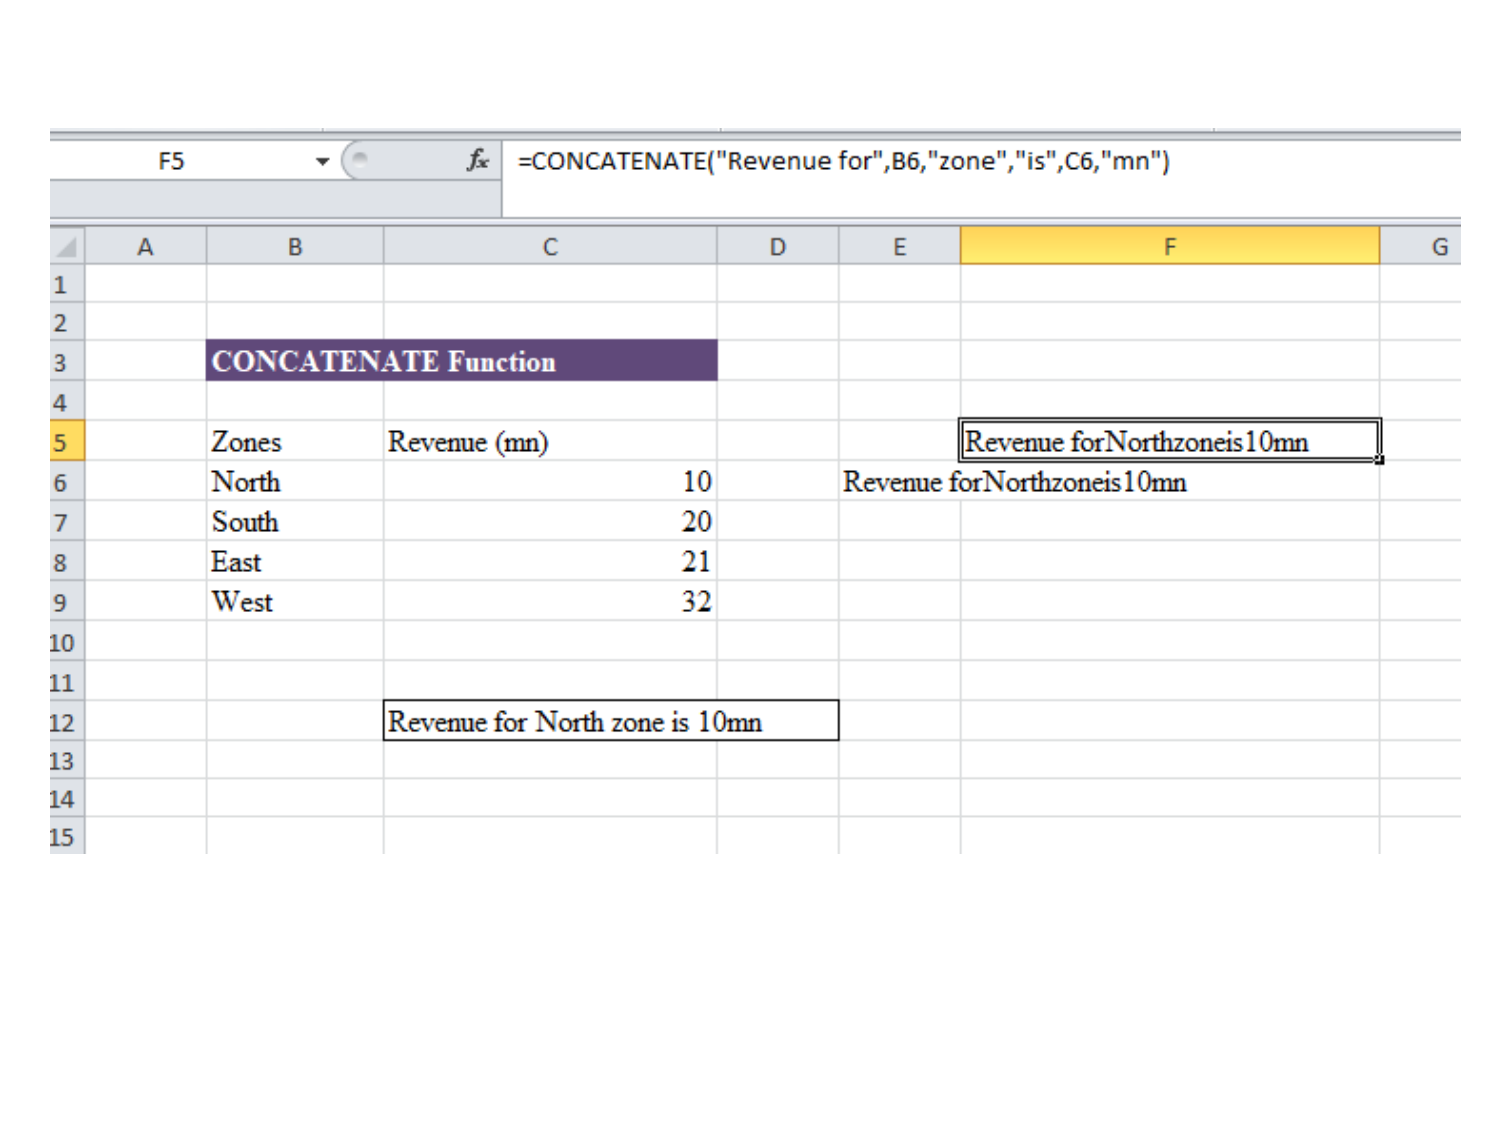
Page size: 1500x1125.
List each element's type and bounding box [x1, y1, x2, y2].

picture [49, 127, 1461, 854]
